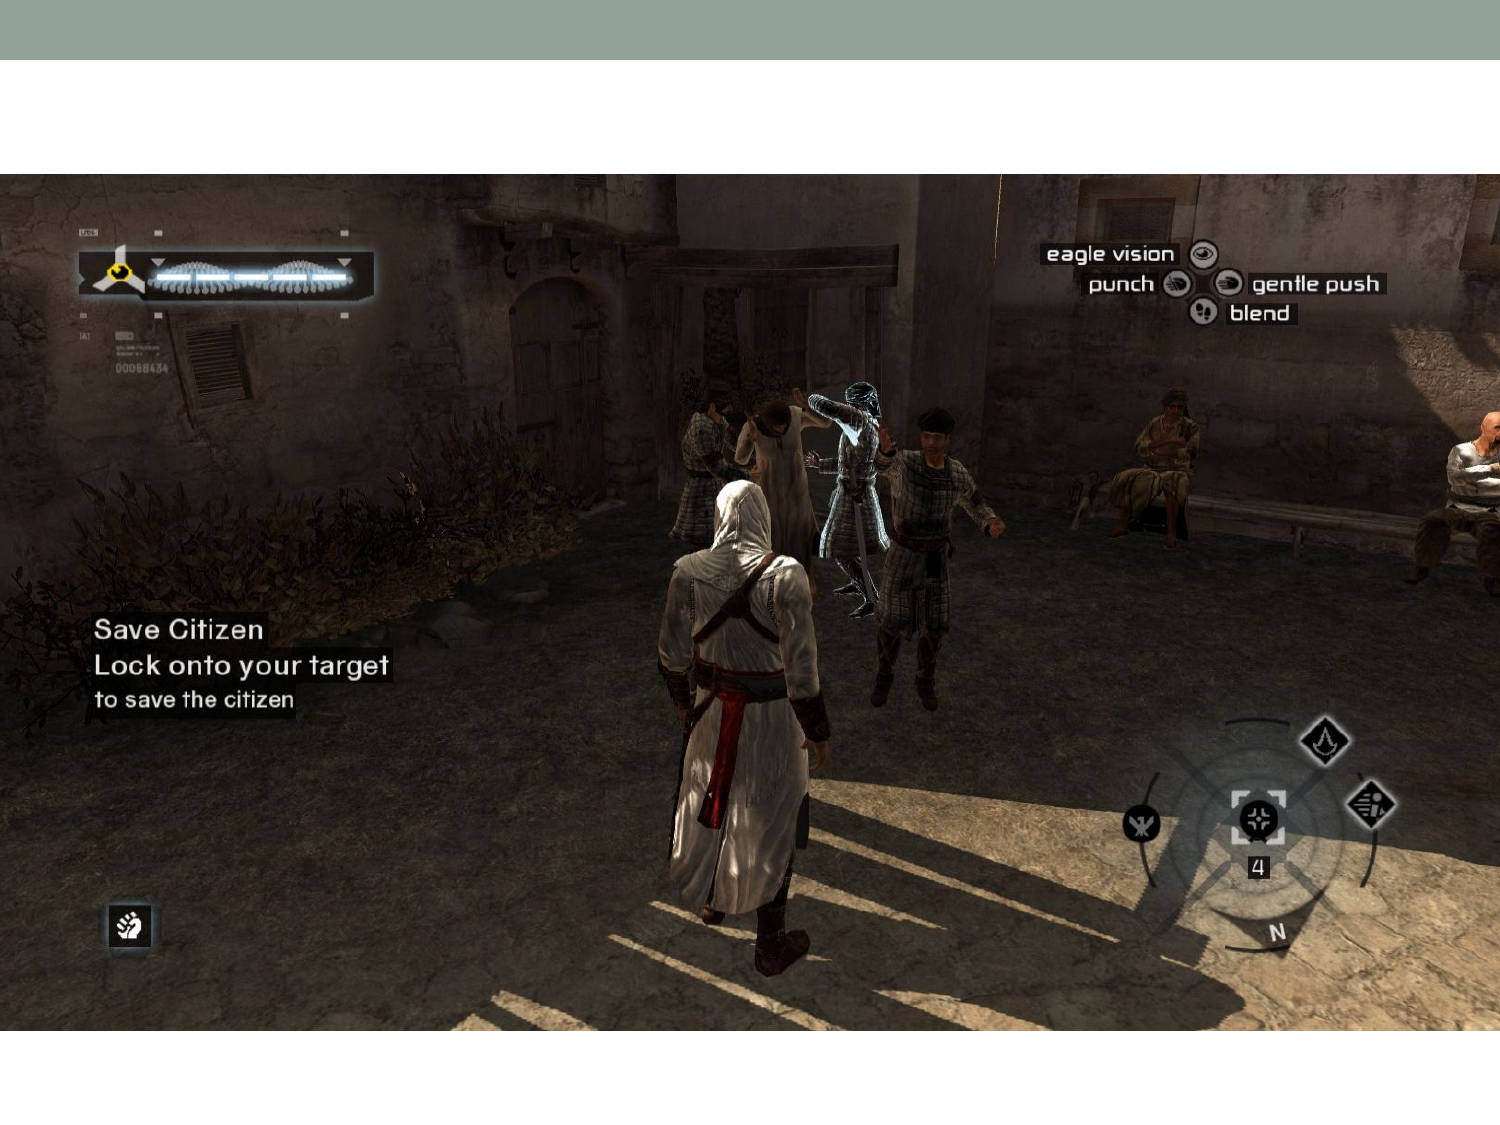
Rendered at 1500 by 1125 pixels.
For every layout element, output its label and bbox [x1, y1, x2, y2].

picture [0, 174, 1500, 1031]
